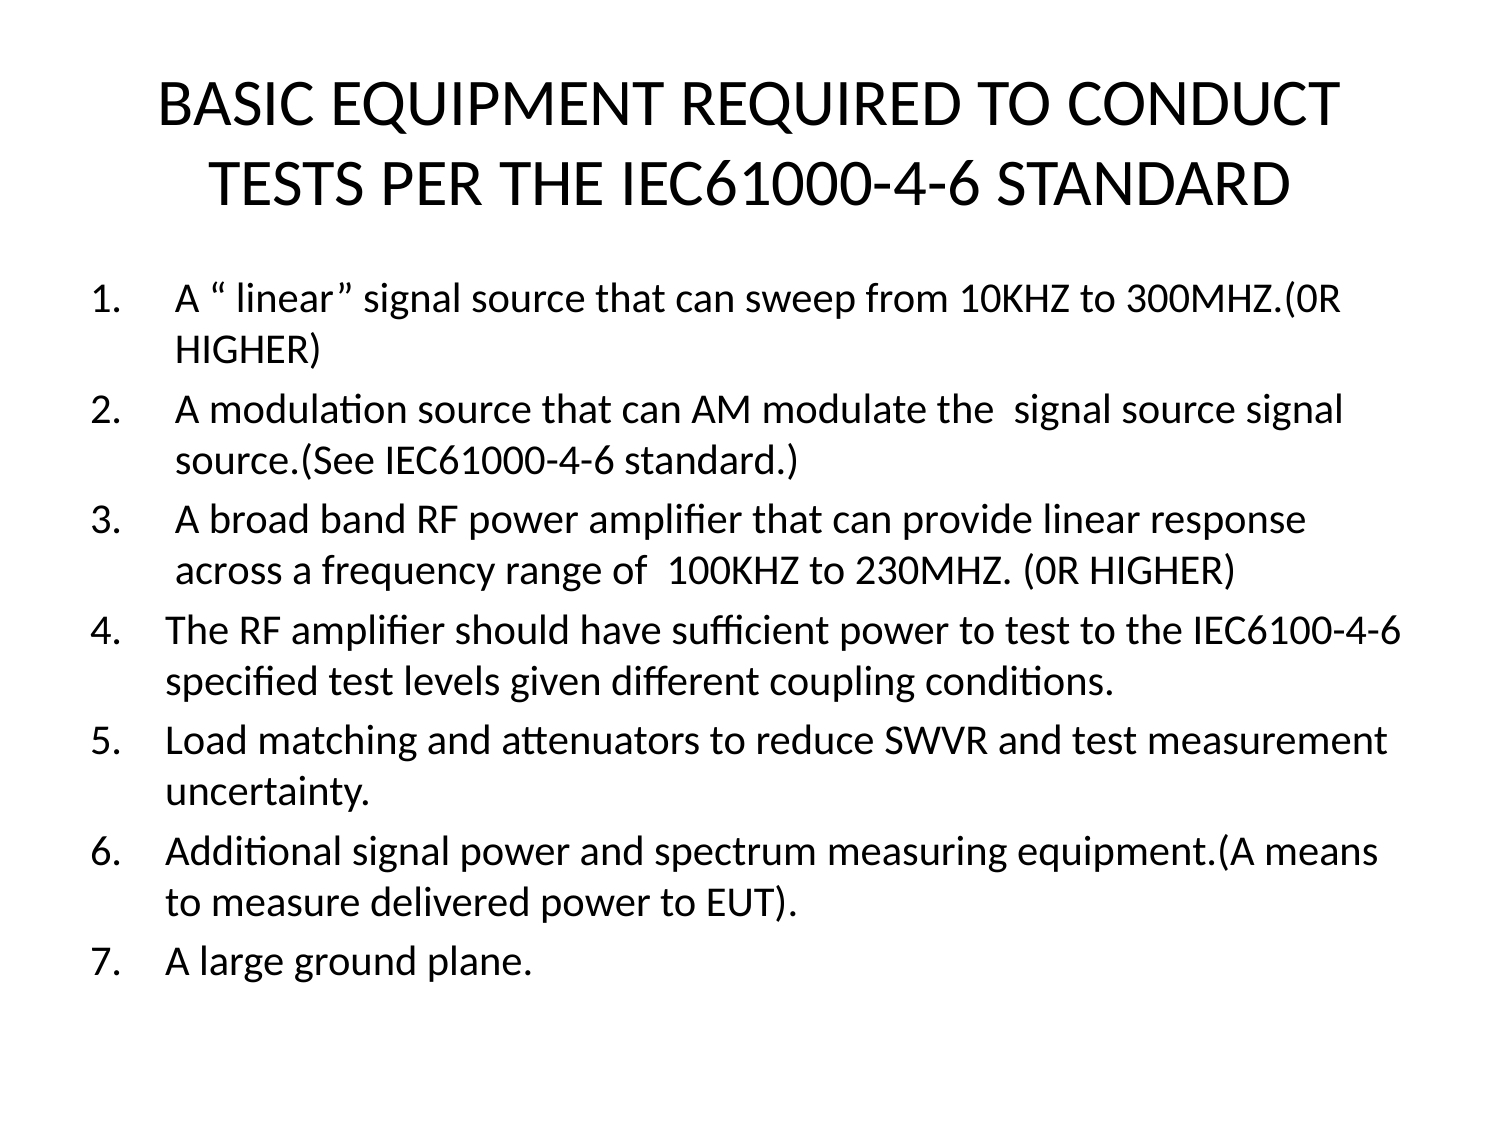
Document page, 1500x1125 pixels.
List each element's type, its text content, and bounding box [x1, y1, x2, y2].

list A “ linear” signal source that can sweep from 10KHZ to 300MHZ.(0R HIGHER) A modulation source that can AM modulate the signal source signal source.(See IEC61000-4-6 standard.) A broad band RF power amplifier that can provide linear response across a frequency range of 100KHZ to 230MHZ. (0R HIGHER) The RF amplifier should have sufficient power to test to the IEC6100-4-6 specified test levels given different coupling conditions. Load matching and attenuators to reduce SWVR and test measurement uncertainty. Additional signal power and spectrum measuring equipment.(A means to measure delivered power to EUT). A large ground plane. [75, 262, 1425, 1005]
title BASIC EQUIPMENT REQUIRED TO CONDUCT TESTS PER THE IEC61000-4-6 STANDARD [75, 45, 1425, 233]
